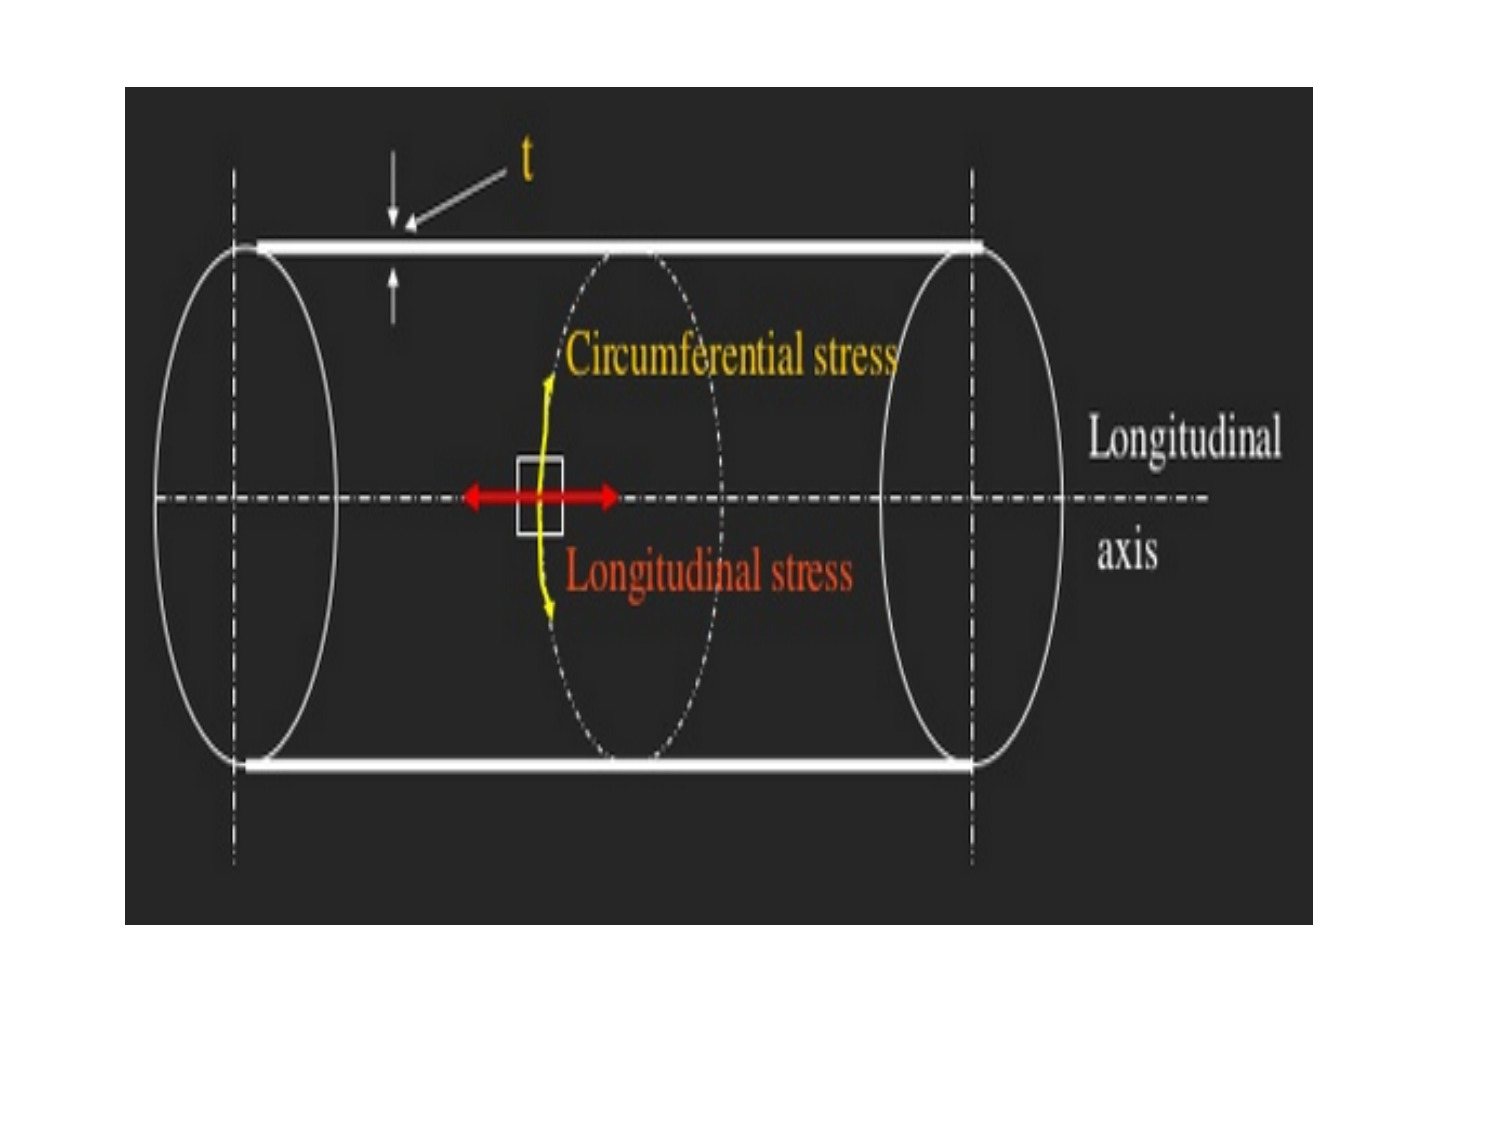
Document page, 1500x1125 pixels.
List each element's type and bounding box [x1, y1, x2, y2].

picture [124, 87, 1313, 926]
